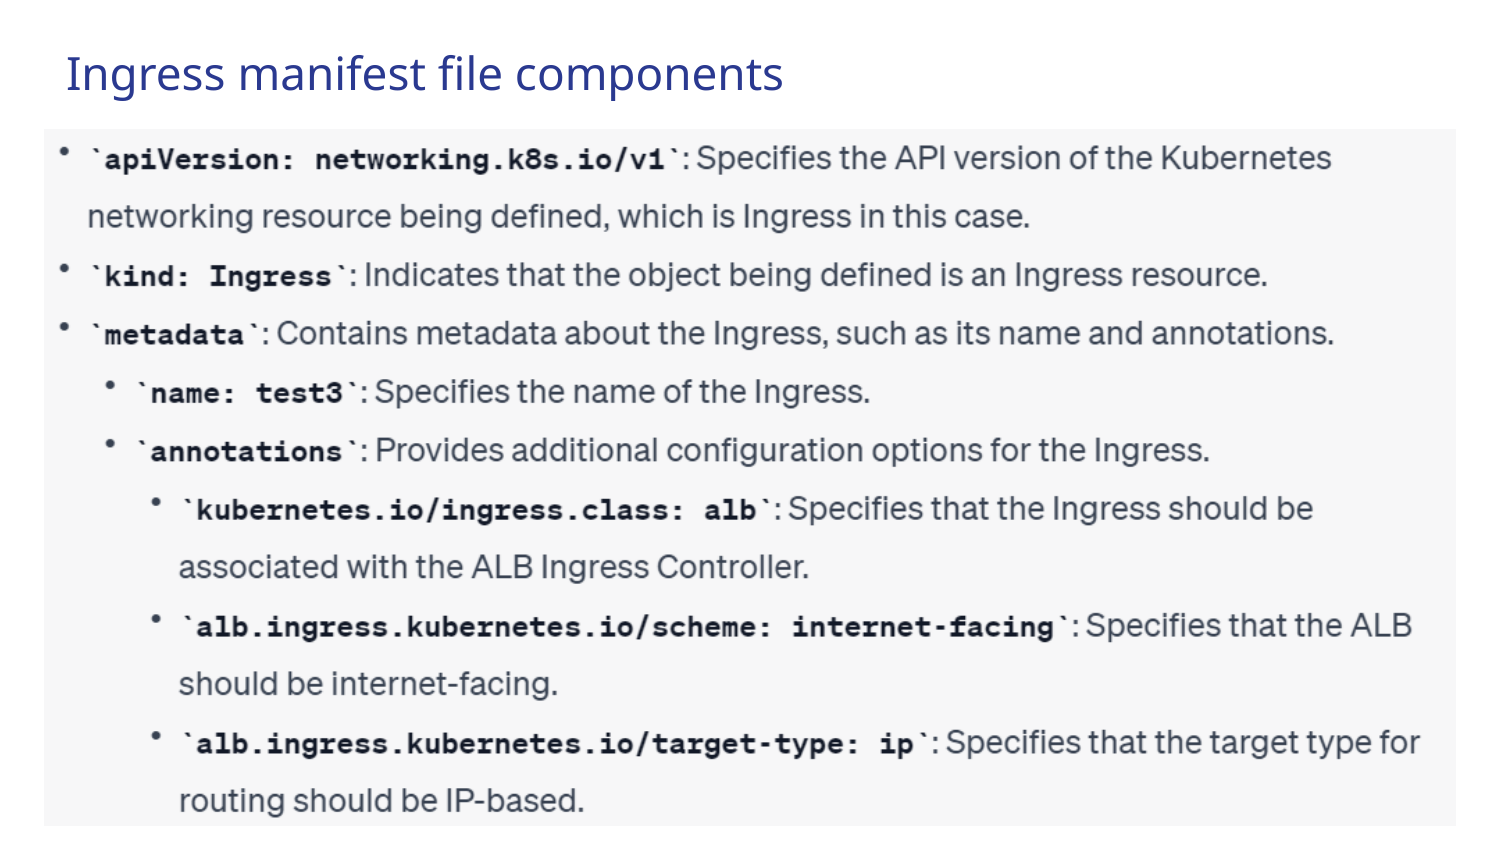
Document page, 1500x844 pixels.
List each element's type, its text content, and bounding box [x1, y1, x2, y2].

picture [43, 129, 1457, 826]
title Ingress manifest file components [51, 29, 1449, 127]
